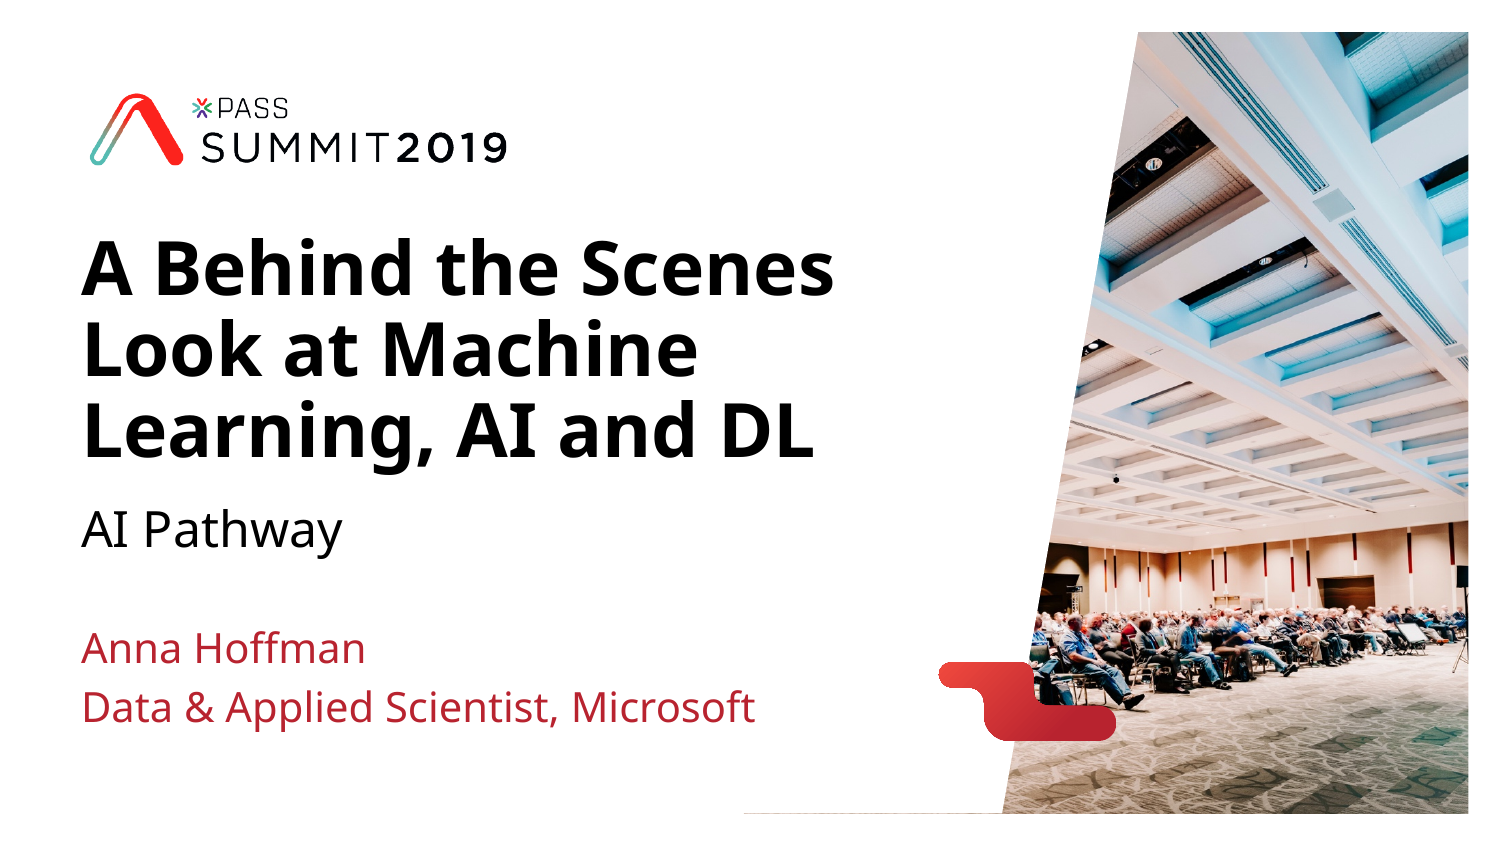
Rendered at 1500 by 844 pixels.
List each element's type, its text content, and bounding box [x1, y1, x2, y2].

picture [1003, 32, 1469, 814]
list Anna Hoffman Data & Applied Scientist, Microsoft [66, 674, 946, 739]
picture [44, 66, 552, 197]
title A Behind the Scenes Look at Machine Learning, AI and DL [66, 380, 985, 481]
list AI Pathway [66, 500, 985, 565]
